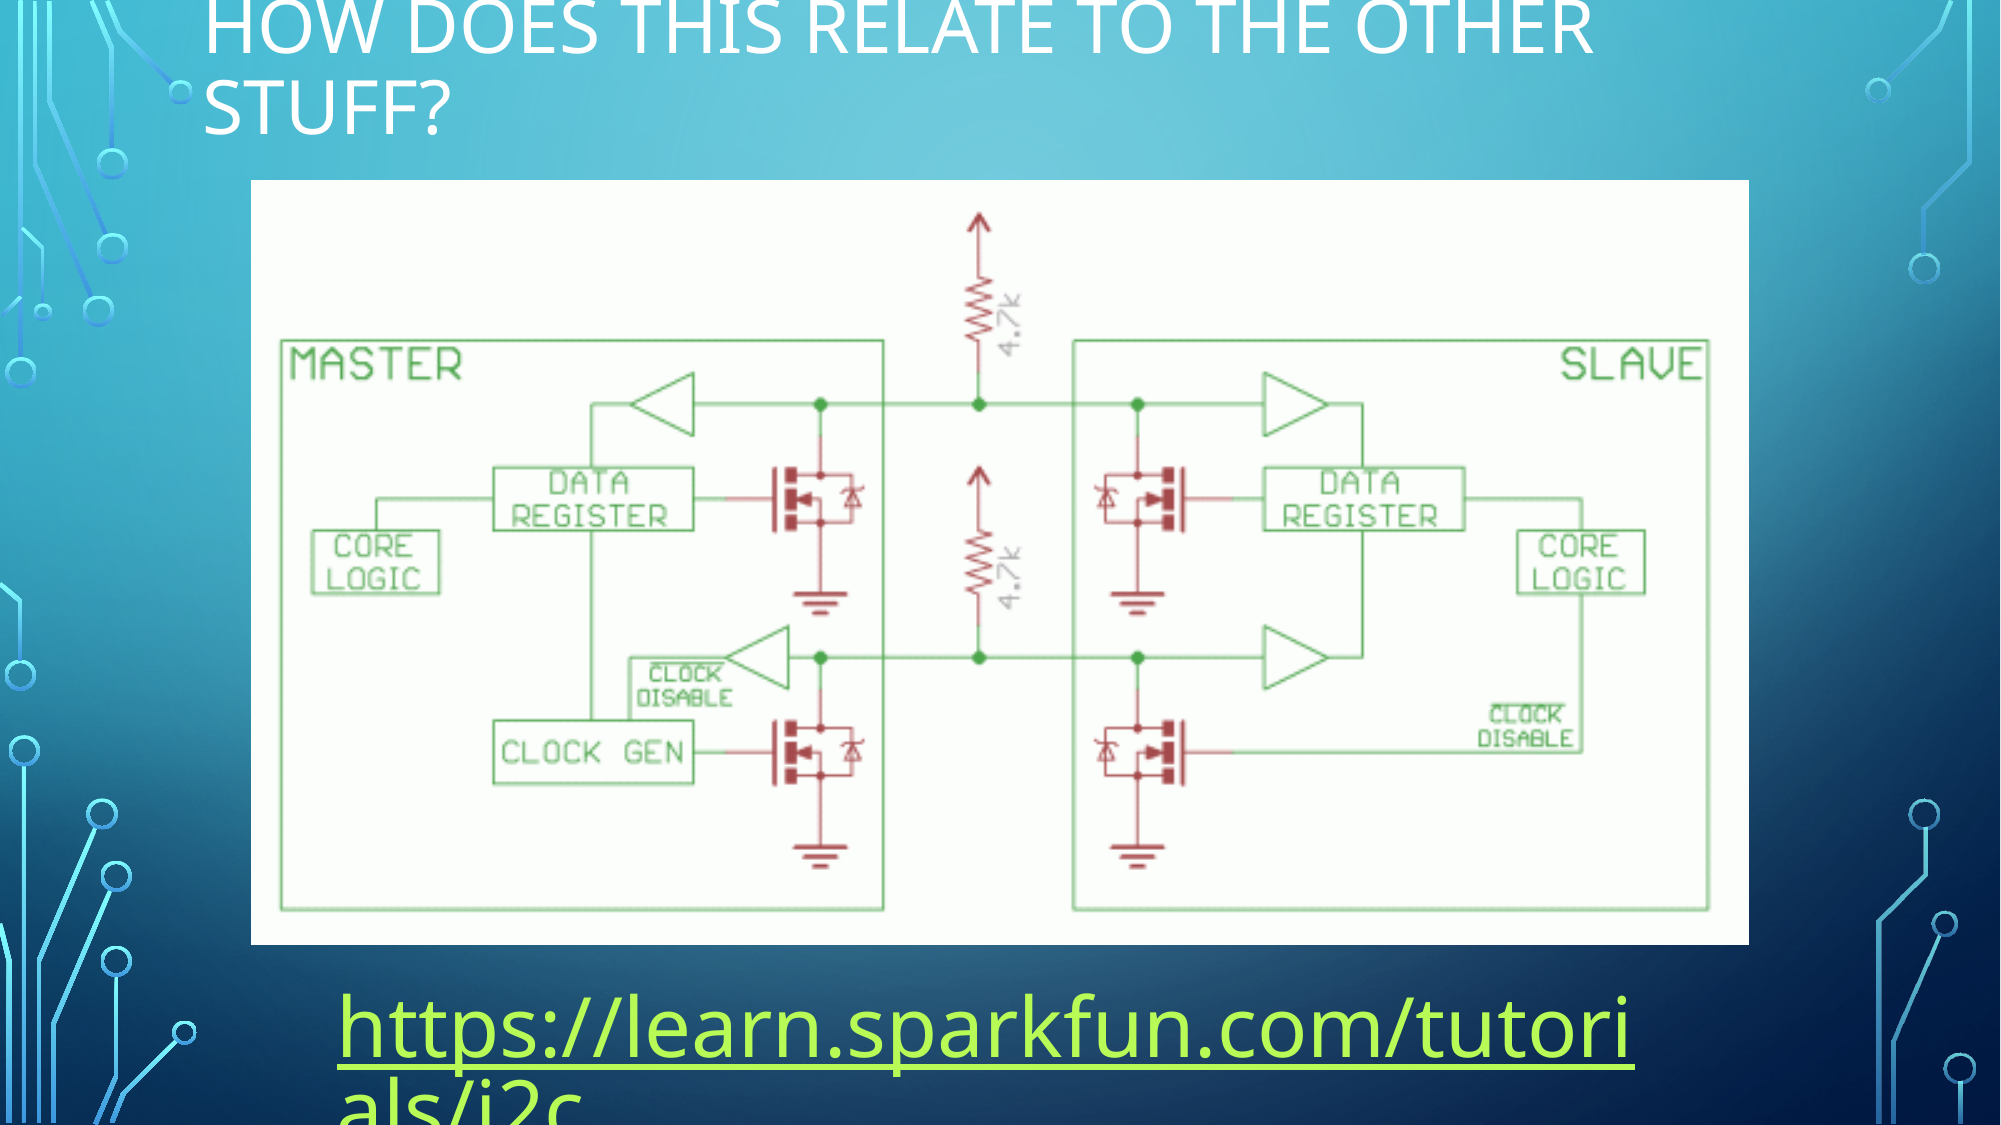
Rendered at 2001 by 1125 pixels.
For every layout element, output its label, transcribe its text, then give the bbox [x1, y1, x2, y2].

picture [250, 180, 1750, 945]
title How does this relate to the other stuff? [187, 57, 1813, 159]
text_box https://learn.sparkfun.com/tutorials/i2c [321, 966, 1678, 1095]
